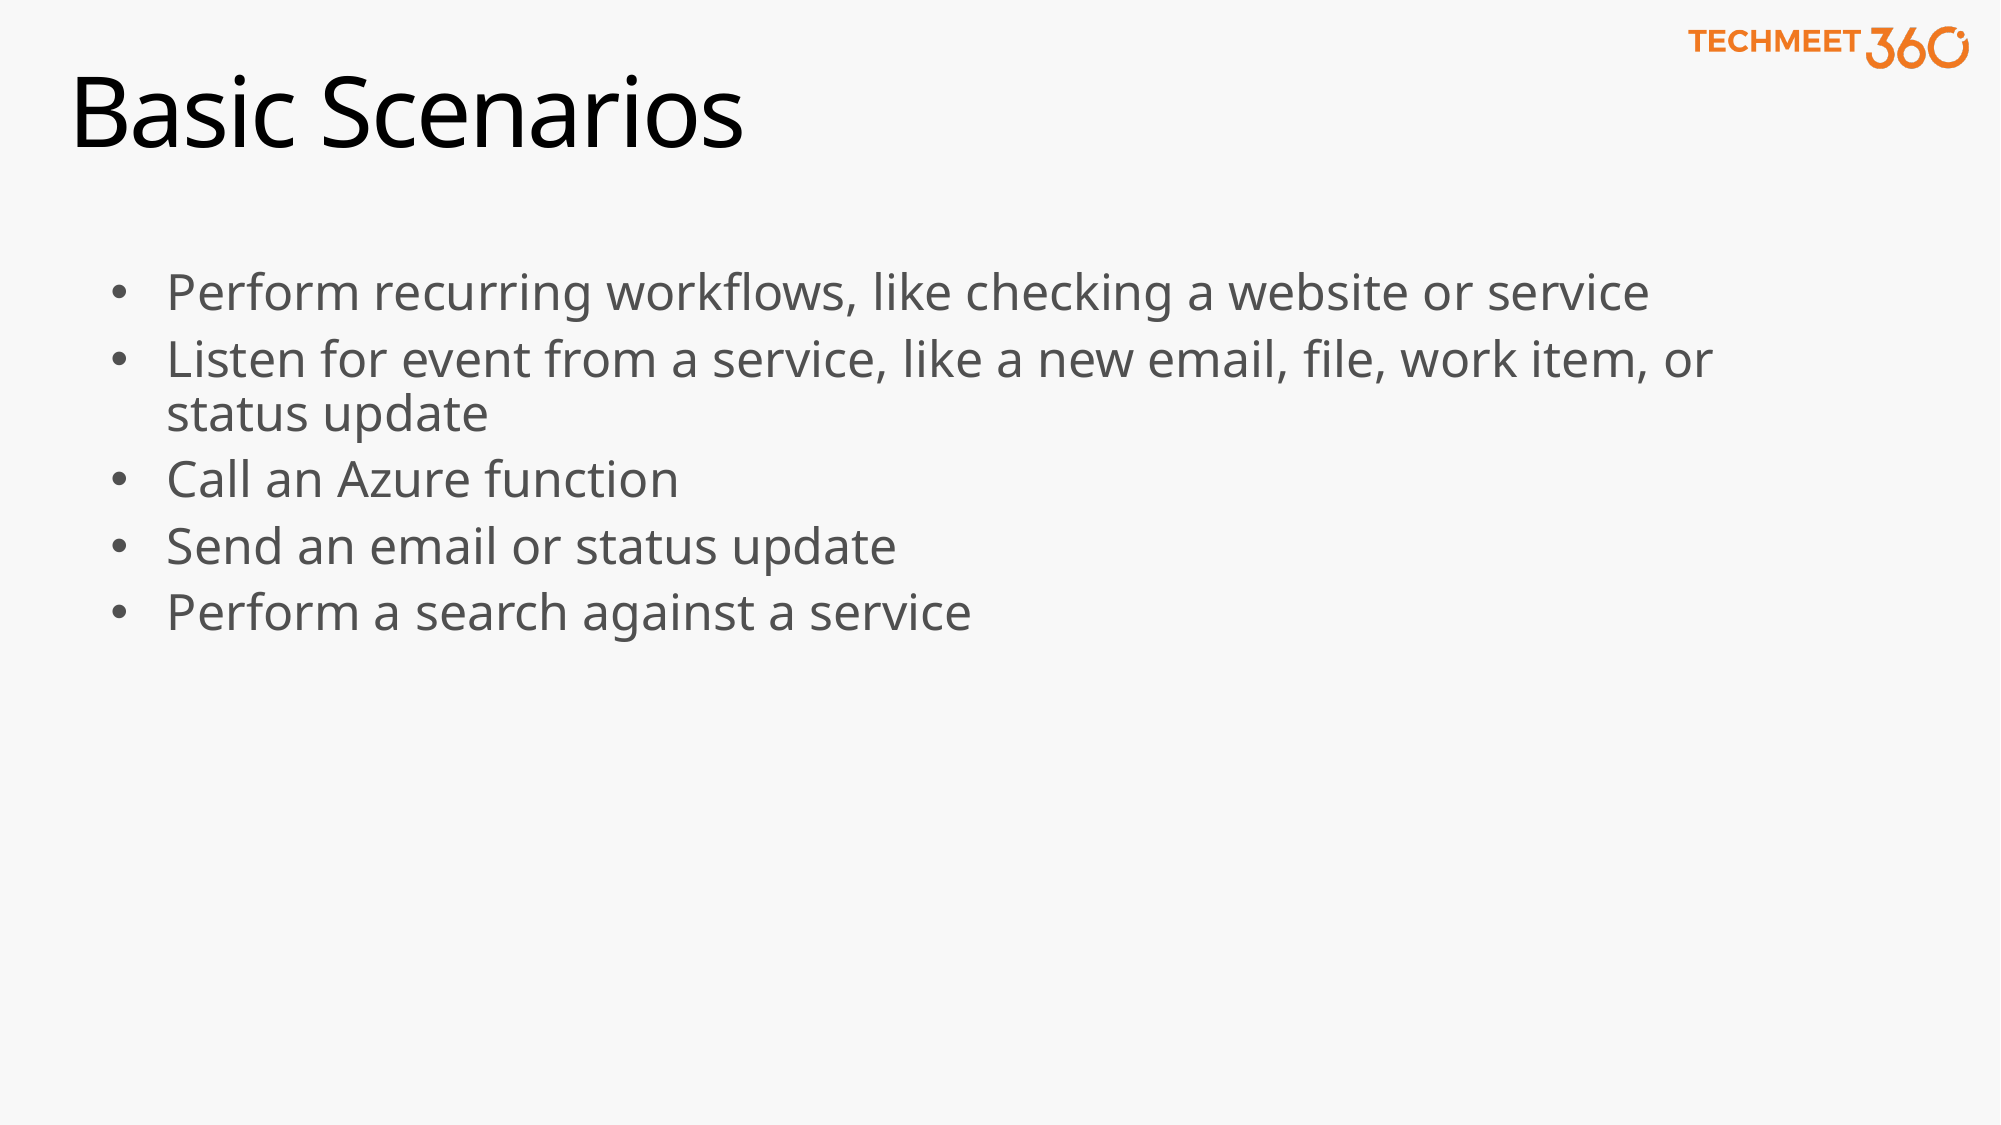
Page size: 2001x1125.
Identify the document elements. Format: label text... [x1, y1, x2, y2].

text_box Perform recurring workflows, like checking a website or service Listen for event from a service, like a new email, file, work item, or status update Call an Azure function Send an email or status update Perform a search against a service [80, 243, 1872, 666]
title Basic Scenarios [44, 47, 1000, 196]
picture [1688, 26, 1969, 69]
